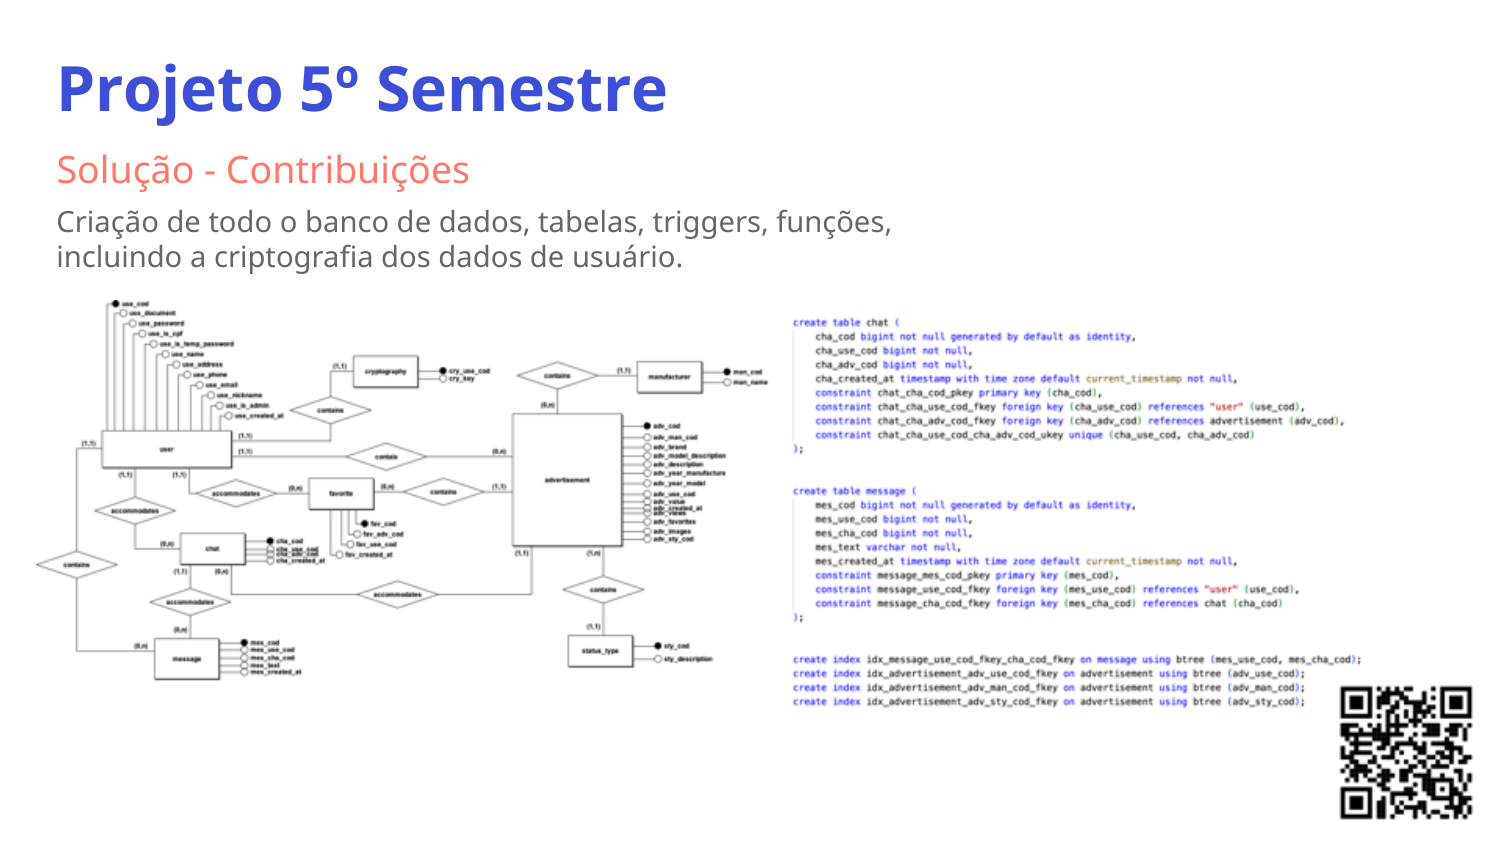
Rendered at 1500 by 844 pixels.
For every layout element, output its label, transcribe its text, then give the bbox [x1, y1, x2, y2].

picture [18, 300, 773, 682]
text_box Solução - Contribuições [41, 124, 828, 196]
picture [788, 313, 1482, 829]
text_box Criação de todo o banco de dados, tabelas, triggers, funções, incluindo a criptografia dos dados de usuário. [41, 196, 1023, 281]
text_box Projeto 5º Semestre [51, 43, 1449, 138]
